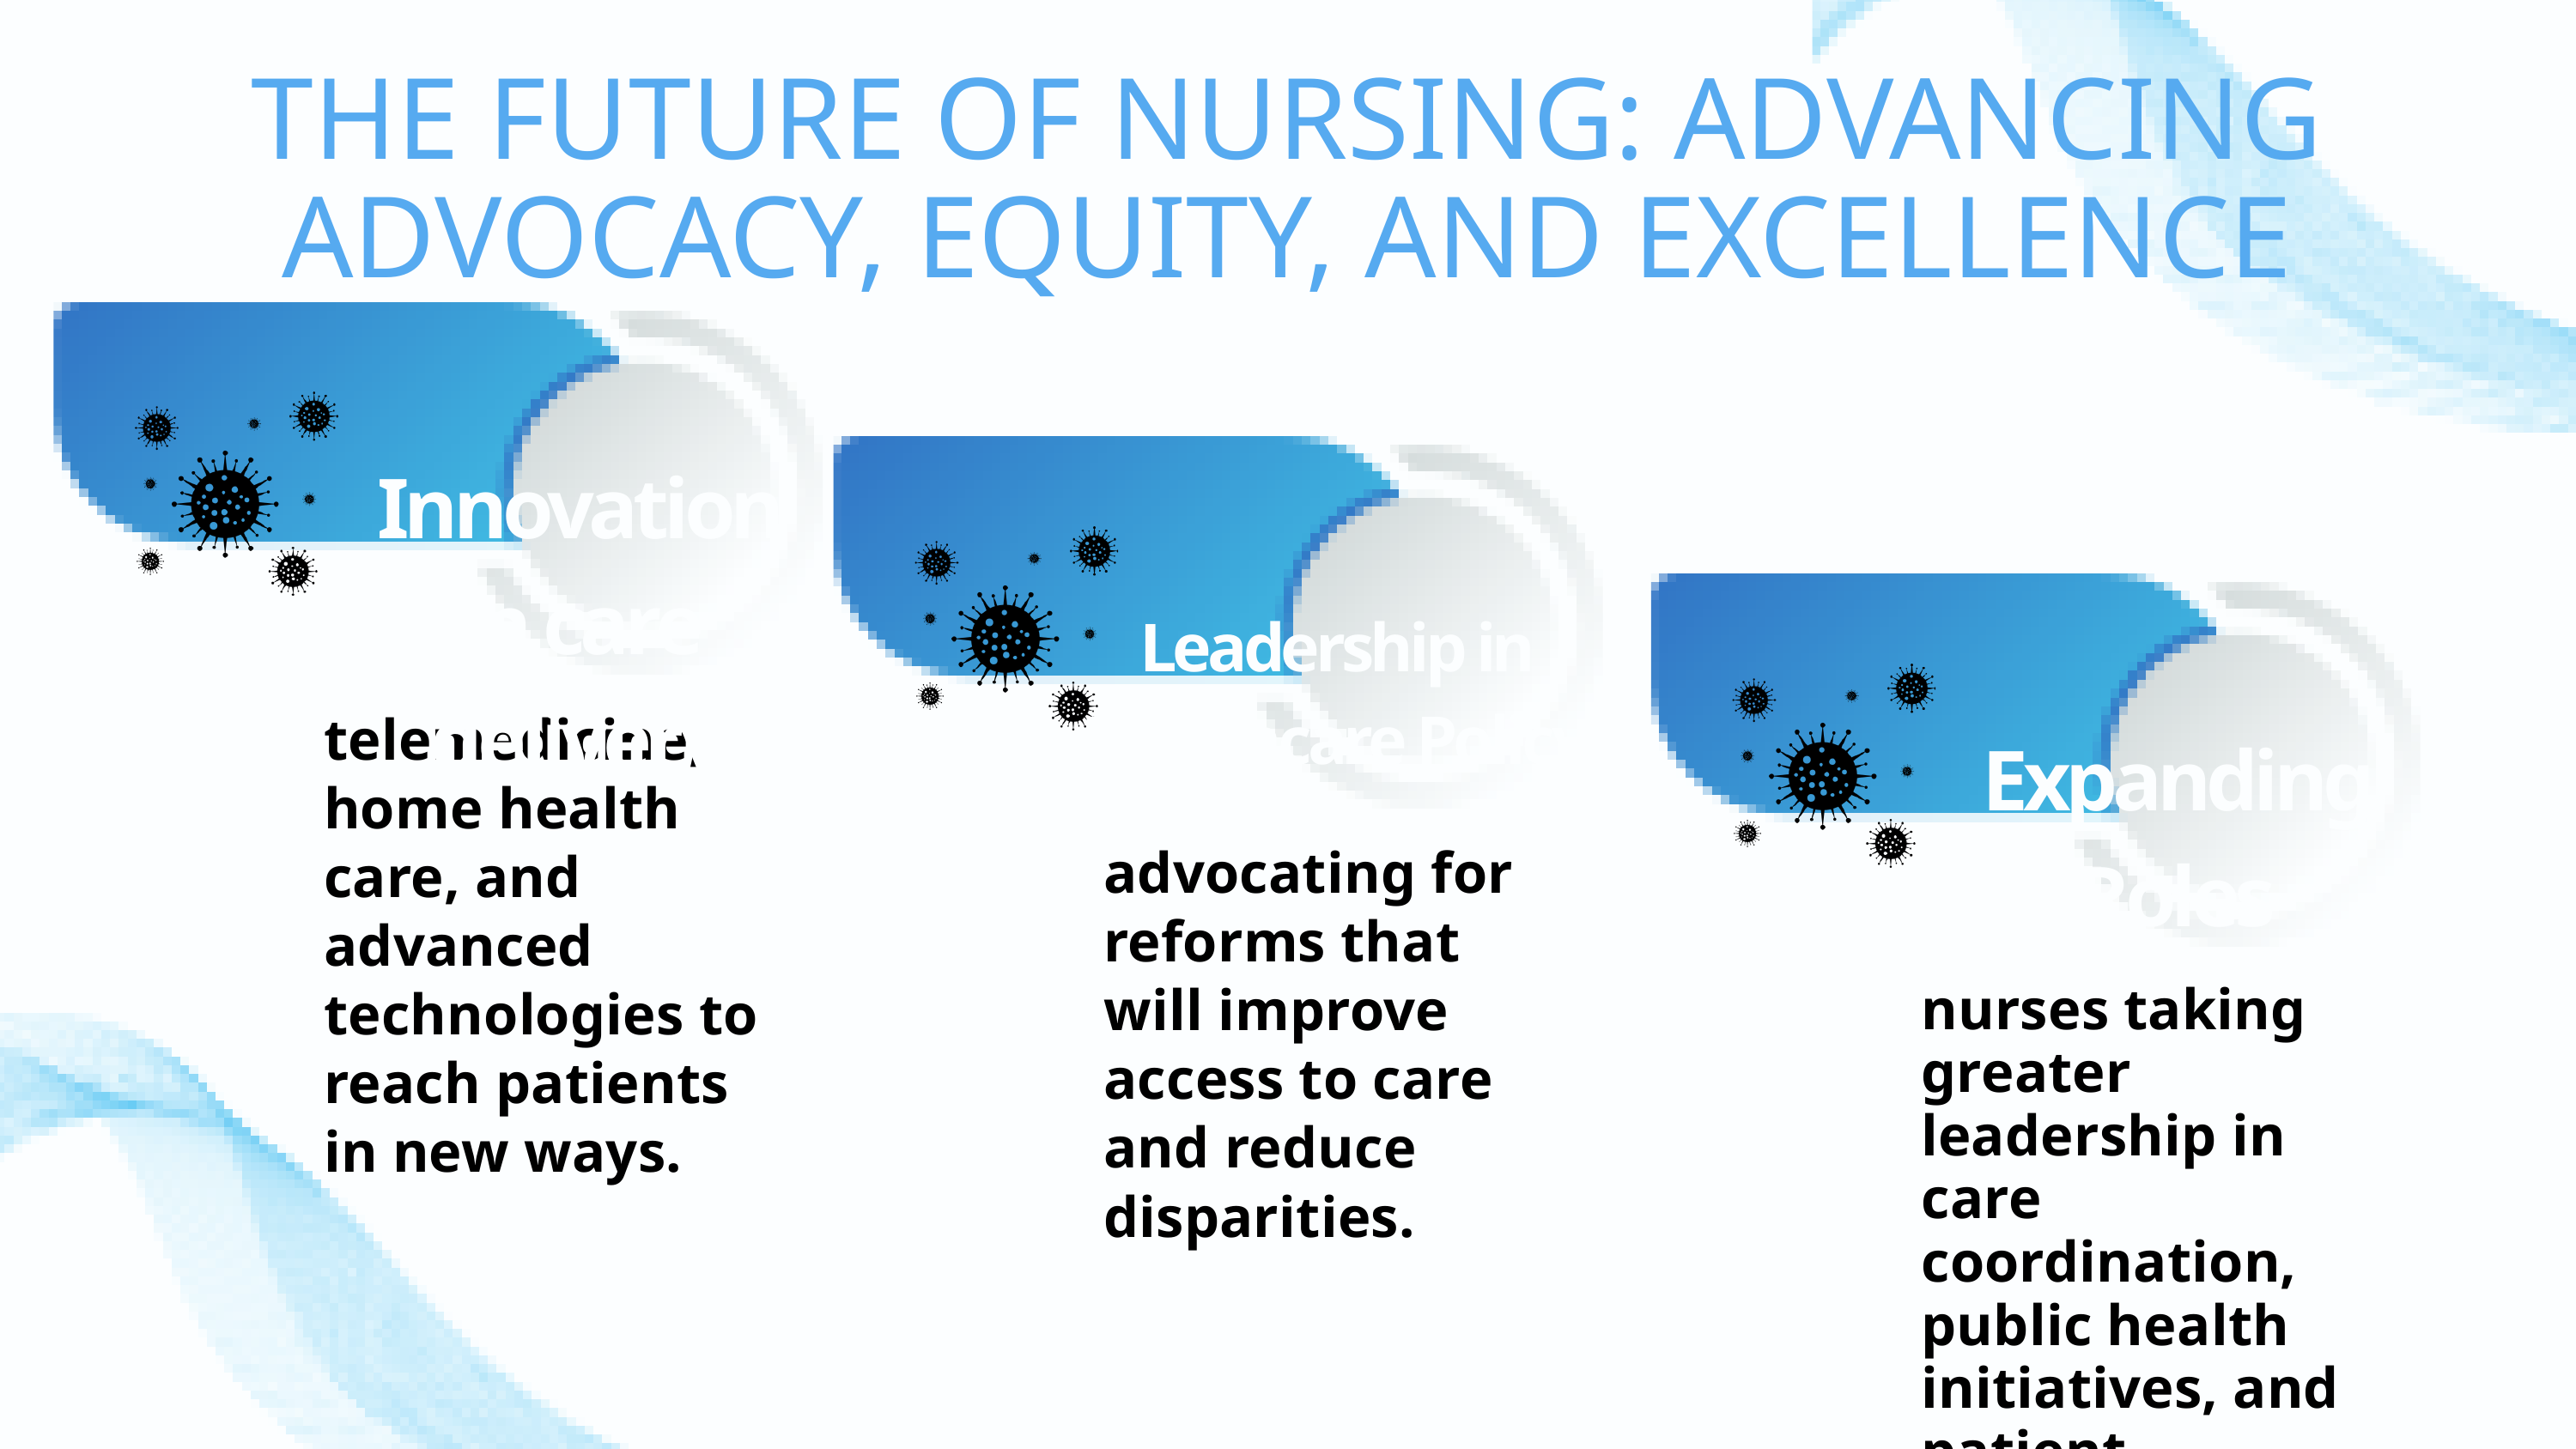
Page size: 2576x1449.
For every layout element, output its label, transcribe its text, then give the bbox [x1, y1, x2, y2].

text_box THE FUTURE OF NURSING: ADVANCING ADVOCACY, EQUITY, AND EXCELLENCE [0, 64, 2576, 300]
text_box [833, 436, 1603, 809]
text_box [1812, 300, 2576, 442]
text_box advocating for reforms that will improve access to care and reduce disparities. [1103, 835, 1568, 1248]
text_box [1650, 573, 2421, 1423]
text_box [53, 301, 823, 1110]
text_box [1812, 0, 2576, 64]
text_box Leadership in Healthcare Policy [1043, 591, 1627, 778]
text_box [914, 526, 1119, 731]
text_box [0, 1013, 761, 1449]
